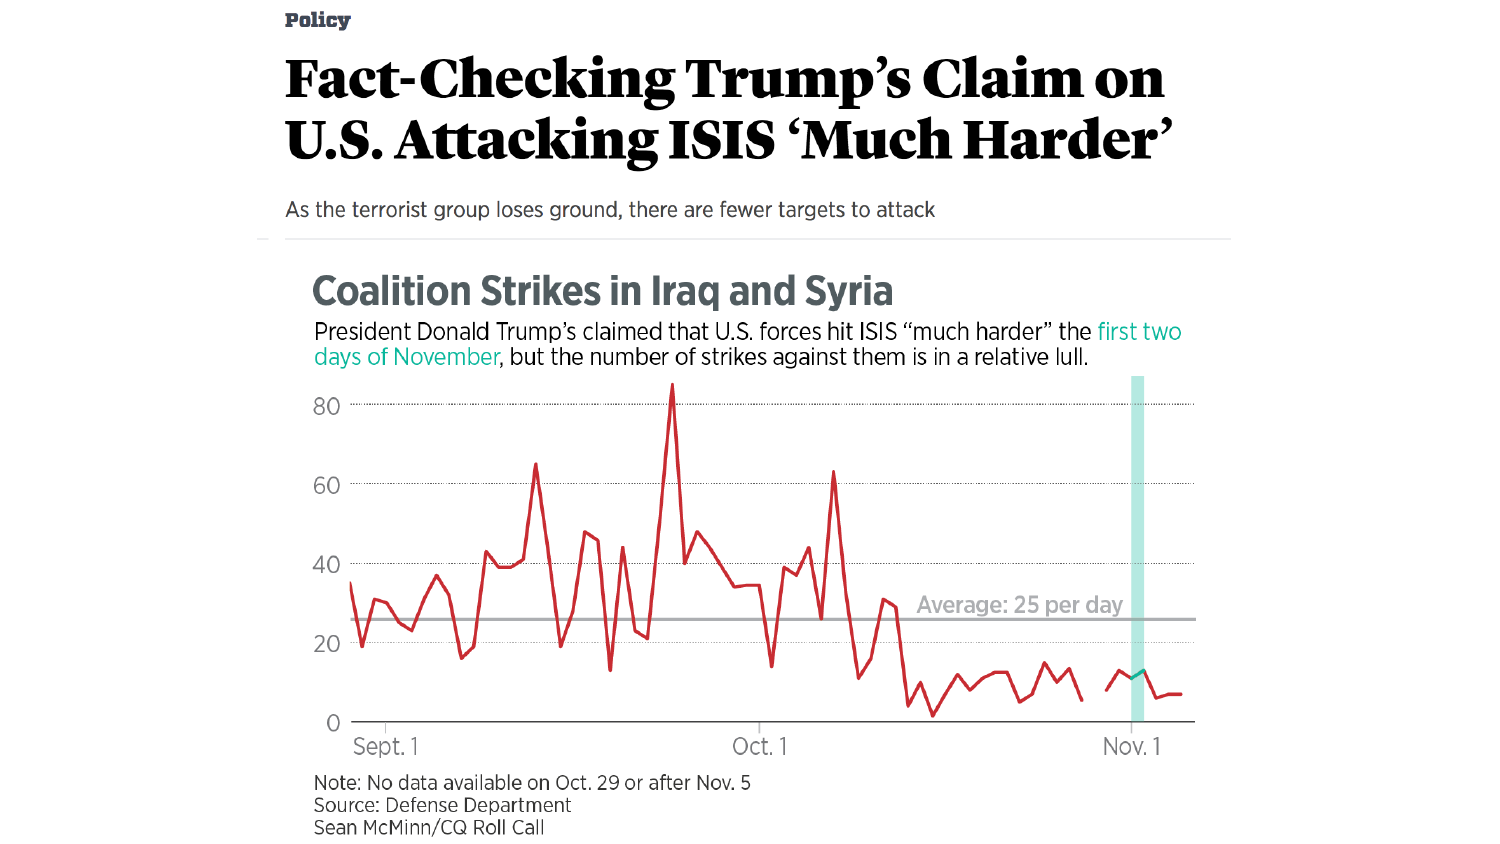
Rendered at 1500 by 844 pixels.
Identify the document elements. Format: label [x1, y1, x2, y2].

picture [308, 268, 1205, 844]
picture [257, 0, 1243, 247]
